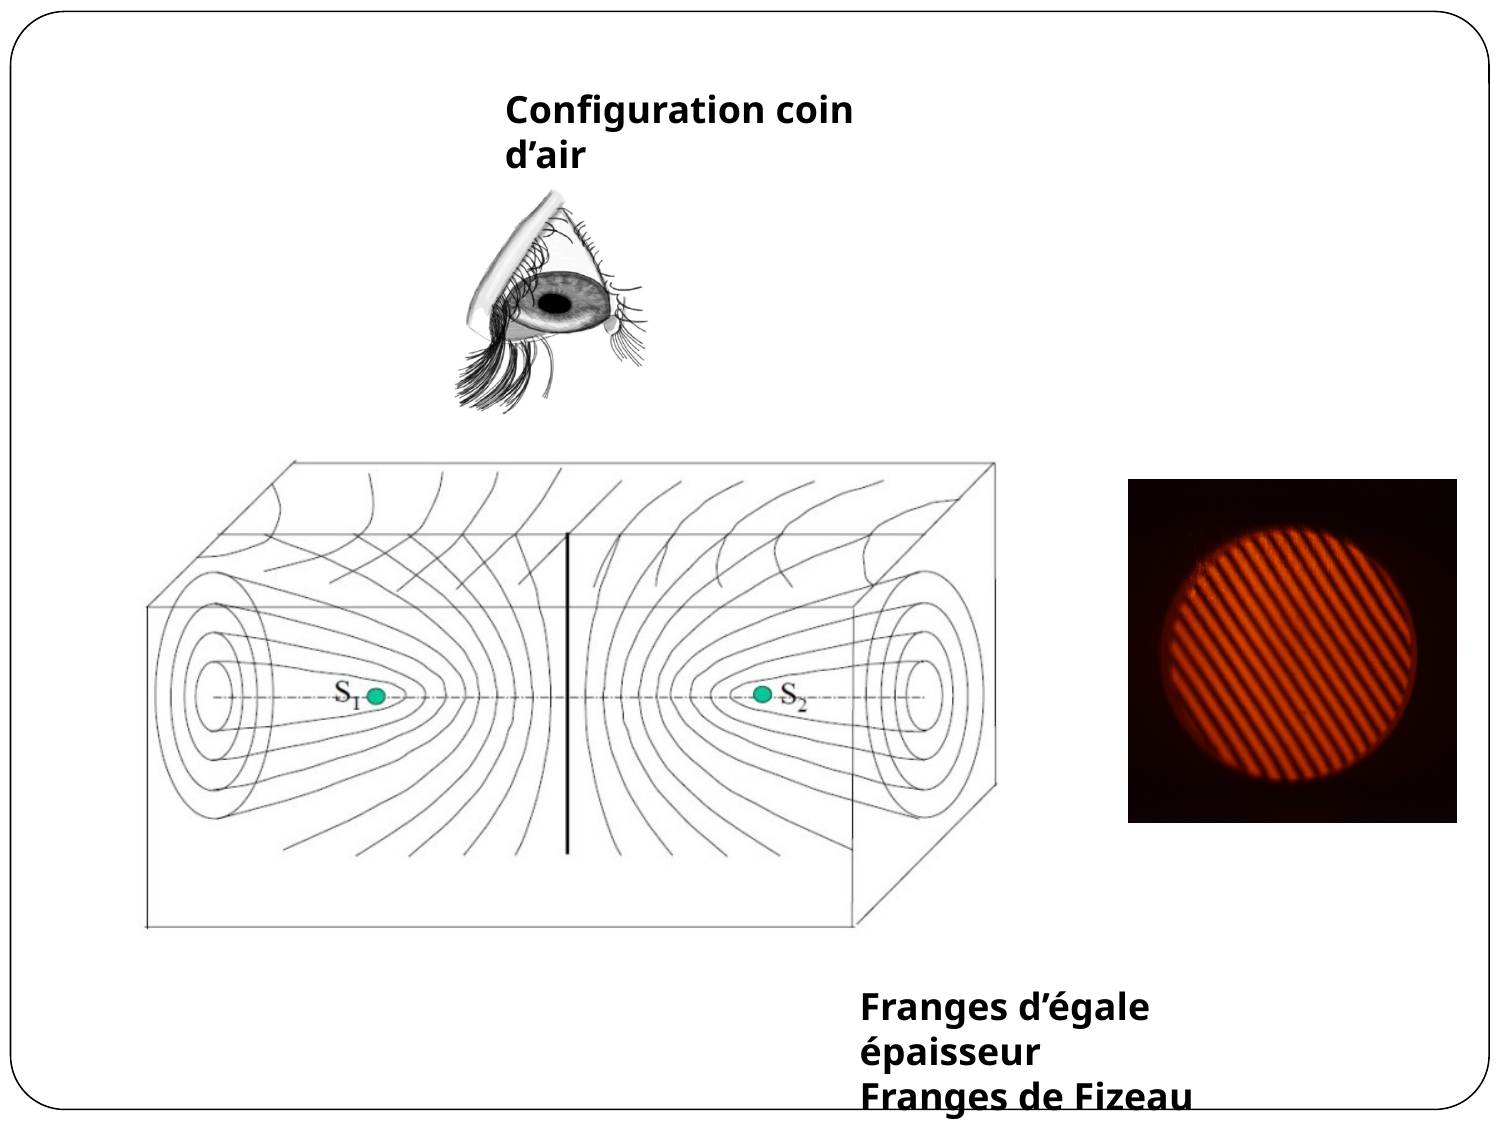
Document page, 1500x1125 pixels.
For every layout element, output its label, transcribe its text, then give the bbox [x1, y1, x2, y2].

picture [424, 172, 688, 435]
picture [1127, 479, 1457, 823]
picture [88, 455, 1055, 939]
text_box Configuration coin d’air [490, 78, 886, 184]
text_box Franges d’égale épaisseur Franges de Fizeau [844, 975, 1273, 1125]
